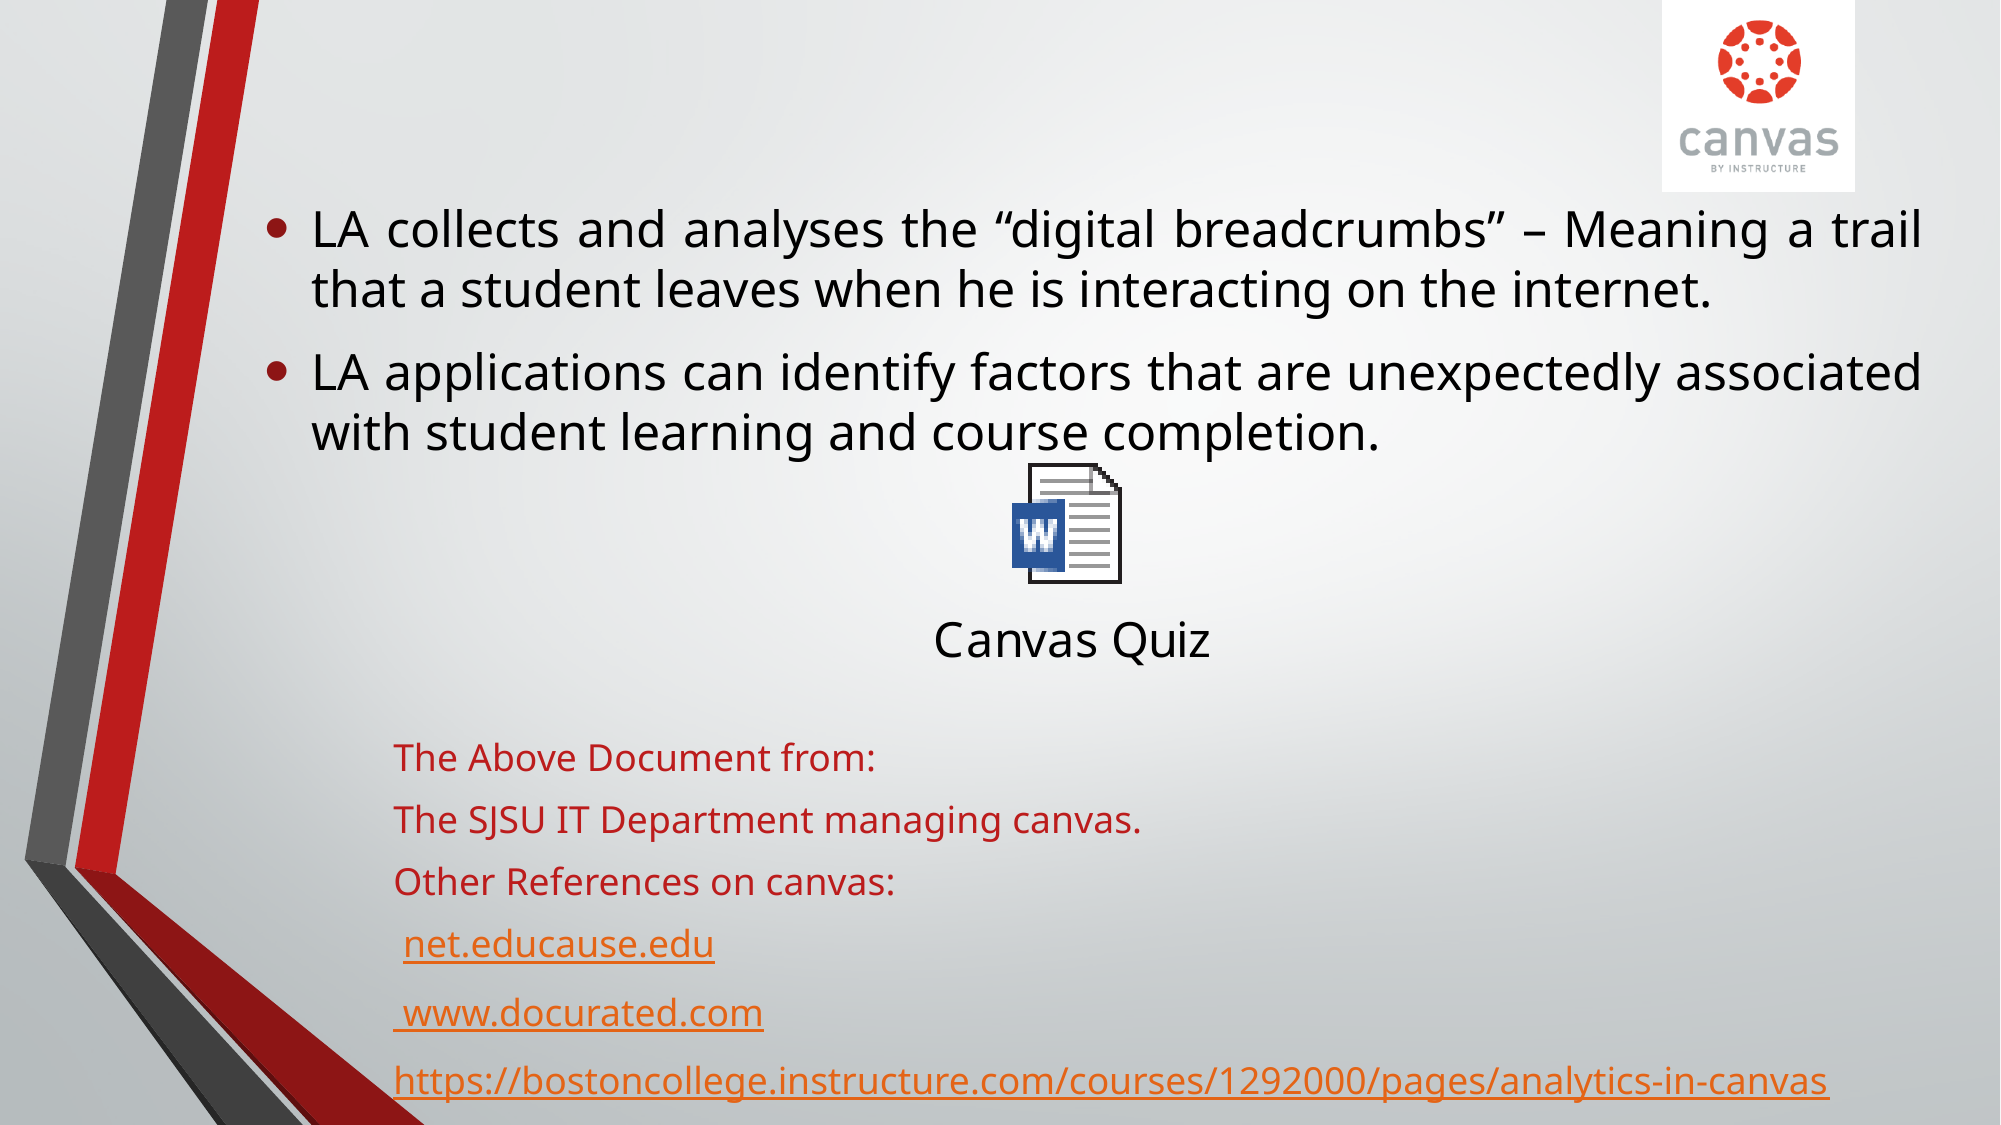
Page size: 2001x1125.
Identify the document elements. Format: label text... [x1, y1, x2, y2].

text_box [878, 458, 1269, 788]
text_box The Above Document from: The SJSU IT Department managing canvas. Other References on canvas: net.educause.edu www.docurated.com https://bostoncollege.instructure.com/courses/1292000/pages/analytics-in-canvas https://www.canvaslms.com/news/press-releases/instructure-launches-canvas-data [378, 726, 1951, 1125]
list LA collects and analyses the “digital breadcrumbs” – Meaning a trail that a student leaves when he is interacting on the internet. LA applications can identify factors that are unexpectedly associated with student learning and course completion. [249, 121, 1940, 536]
picture [1662, 0, 1856, 193]
